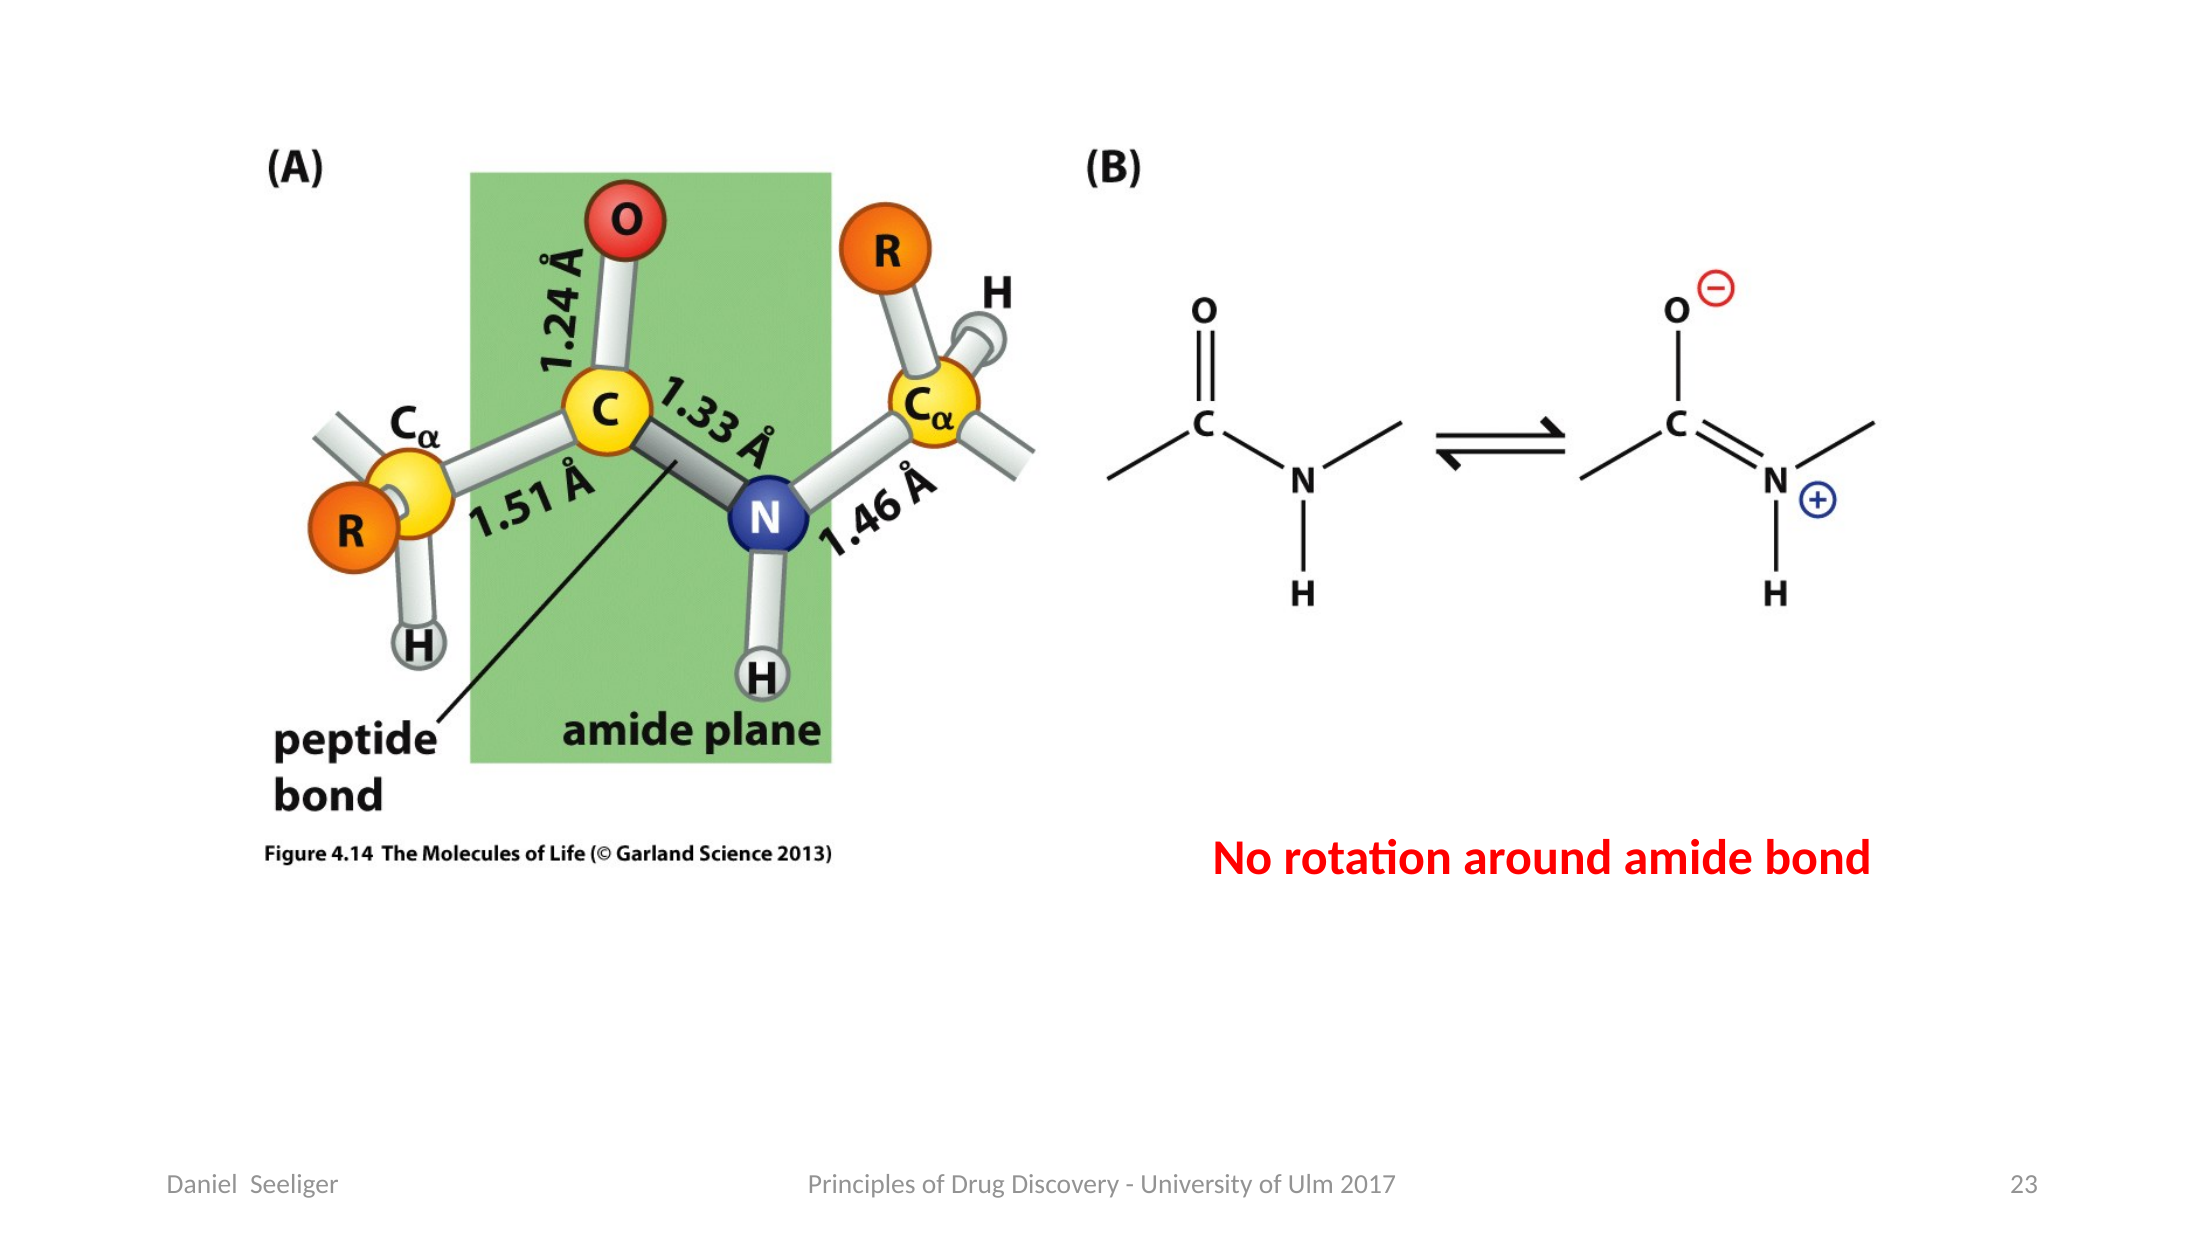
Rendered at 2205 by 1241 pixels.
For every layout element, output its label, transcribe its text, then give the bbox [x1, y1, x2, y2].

footer Principles of Drug Discovery - University of Ulm 2017 [730, 1149, 1475, 1216]
slide_number 23 [1557, 1149, 2054, 1216]
text_box No rotation around amide bond [1197, 870, 1887, 892]
slide_number Daniel Seeliger [151, 1149, 648, 1216]
picture [255, 138, 1891, 870]
